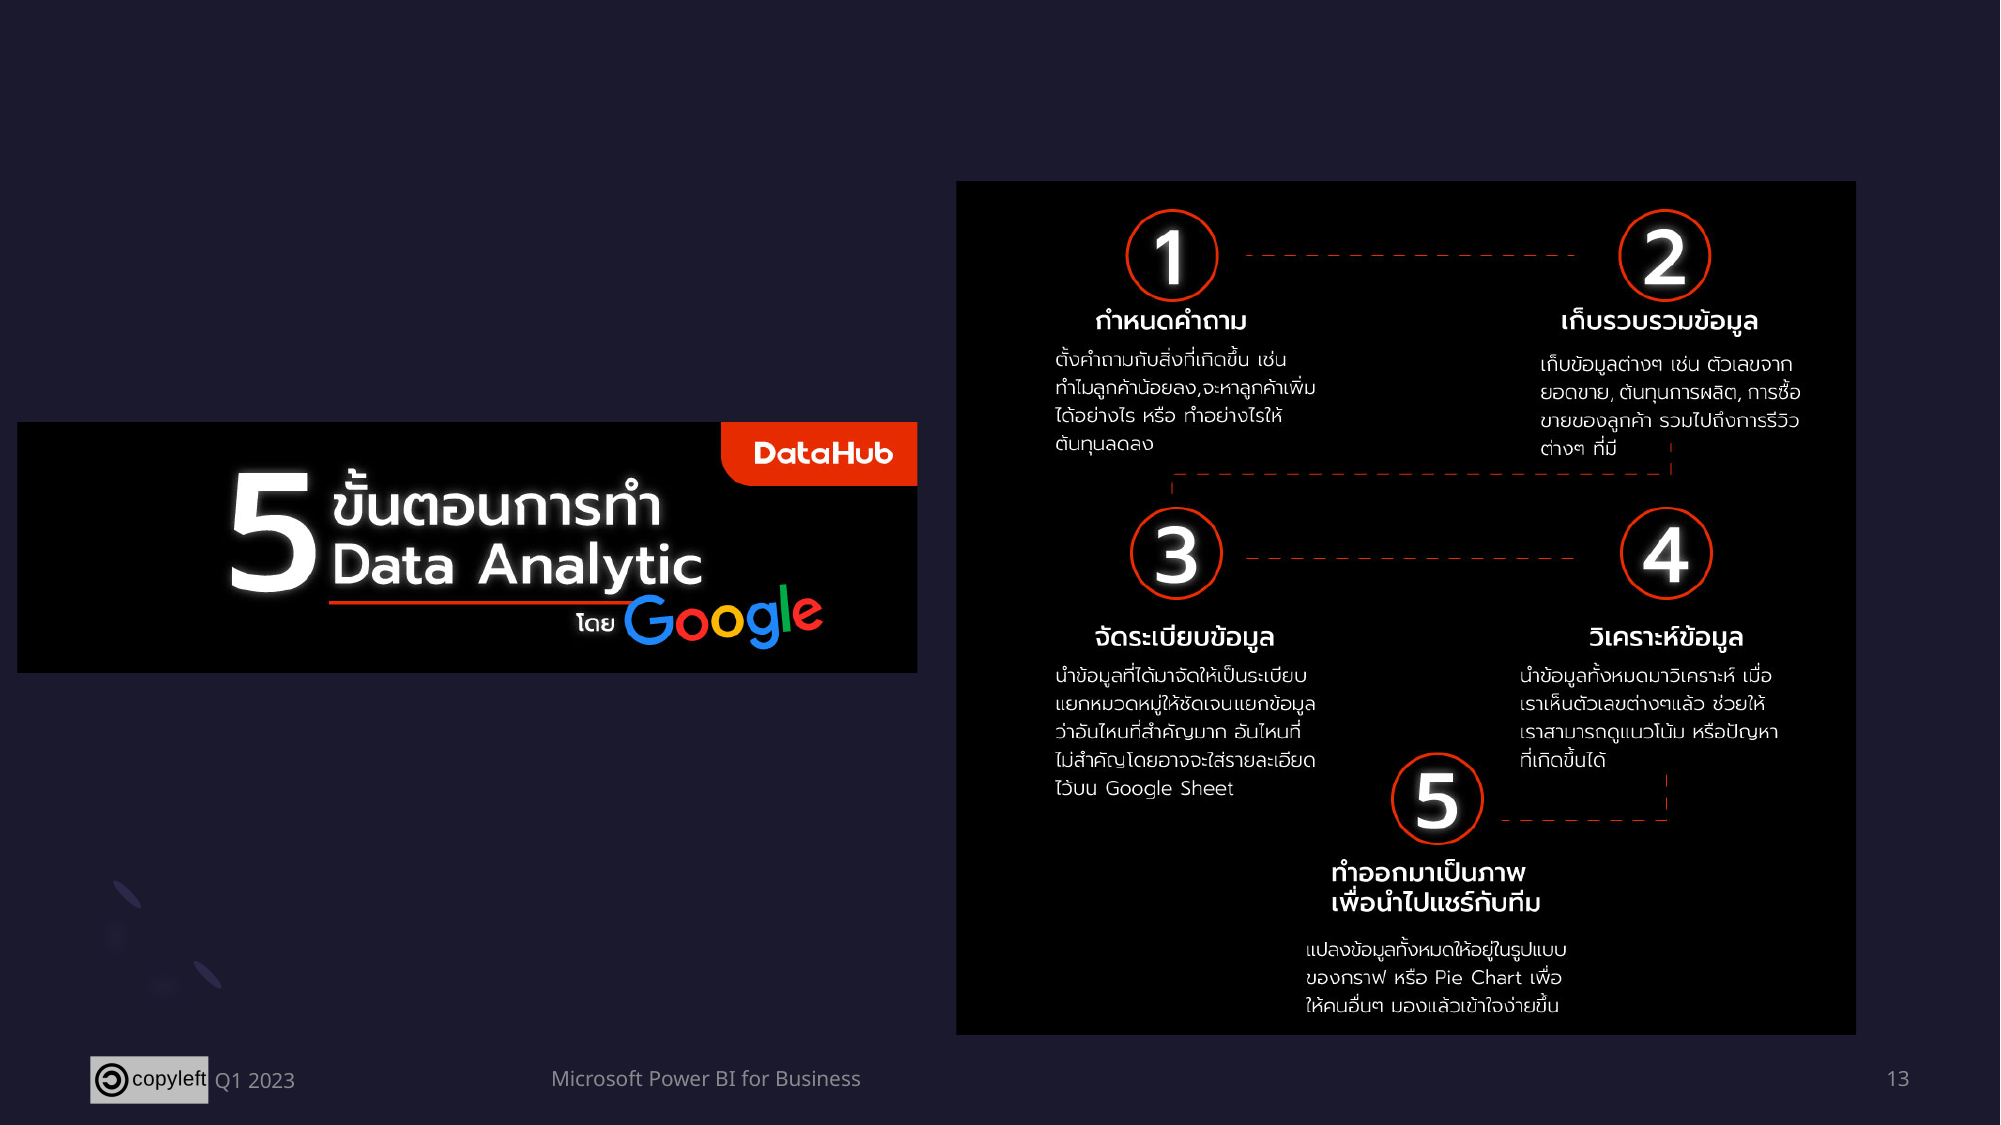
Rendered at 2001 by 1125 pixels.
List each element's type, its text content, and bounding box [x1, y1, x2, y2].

footer Microsoft Power BI for Business [551, 1067, 1598, 1093]
picture [956, 181, 1857, 1035]
slide_number 13 [1632, 1067, 1910, 1093]
picture [17, 422, 918, 673]
slide_number Q1 2023 [214, 1067, 529, 1093]
picture [90, 1050, 209, 1110]
